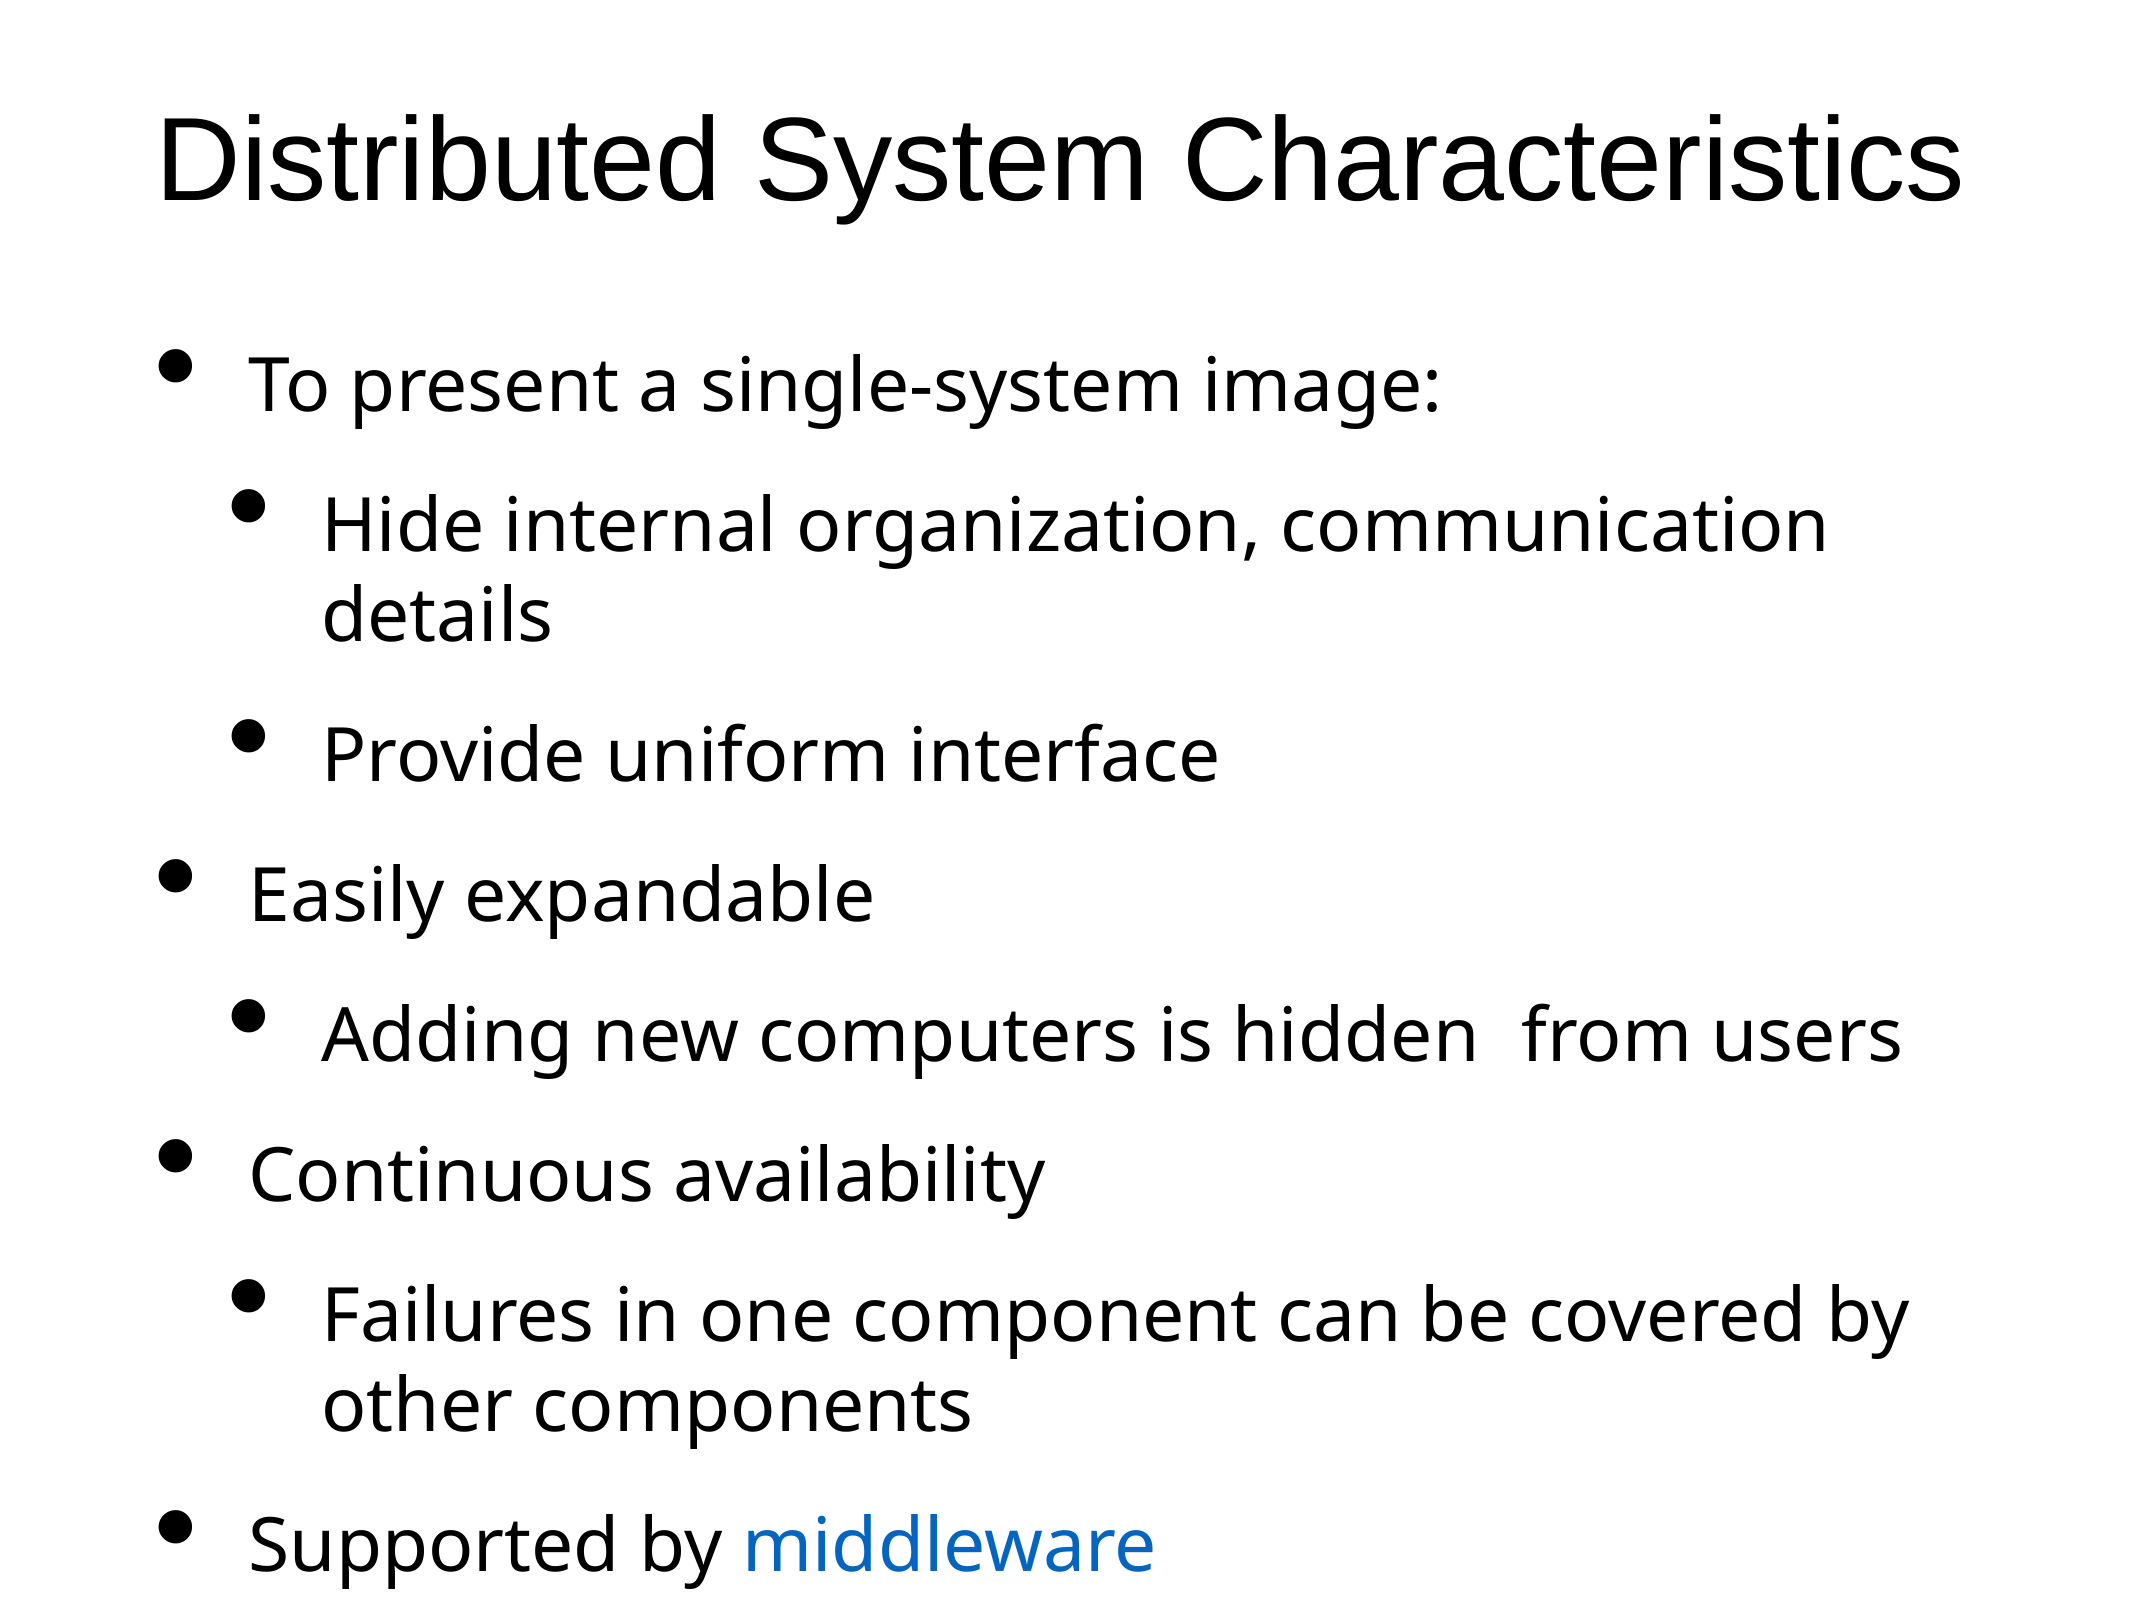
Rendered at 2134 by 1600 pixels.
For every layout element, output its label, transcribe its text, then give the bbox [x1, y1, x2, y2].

list To present a single-system image: Hide internal organization, communication details Provide uniform interface Easily expandable Adding new computers is hidden from users Continuous availability Failures in one component can be covered by other components Supported by middleware [93, 494, 2069, 1600]
title Distributed System Characteristics [9, 63, 2115, 243]
